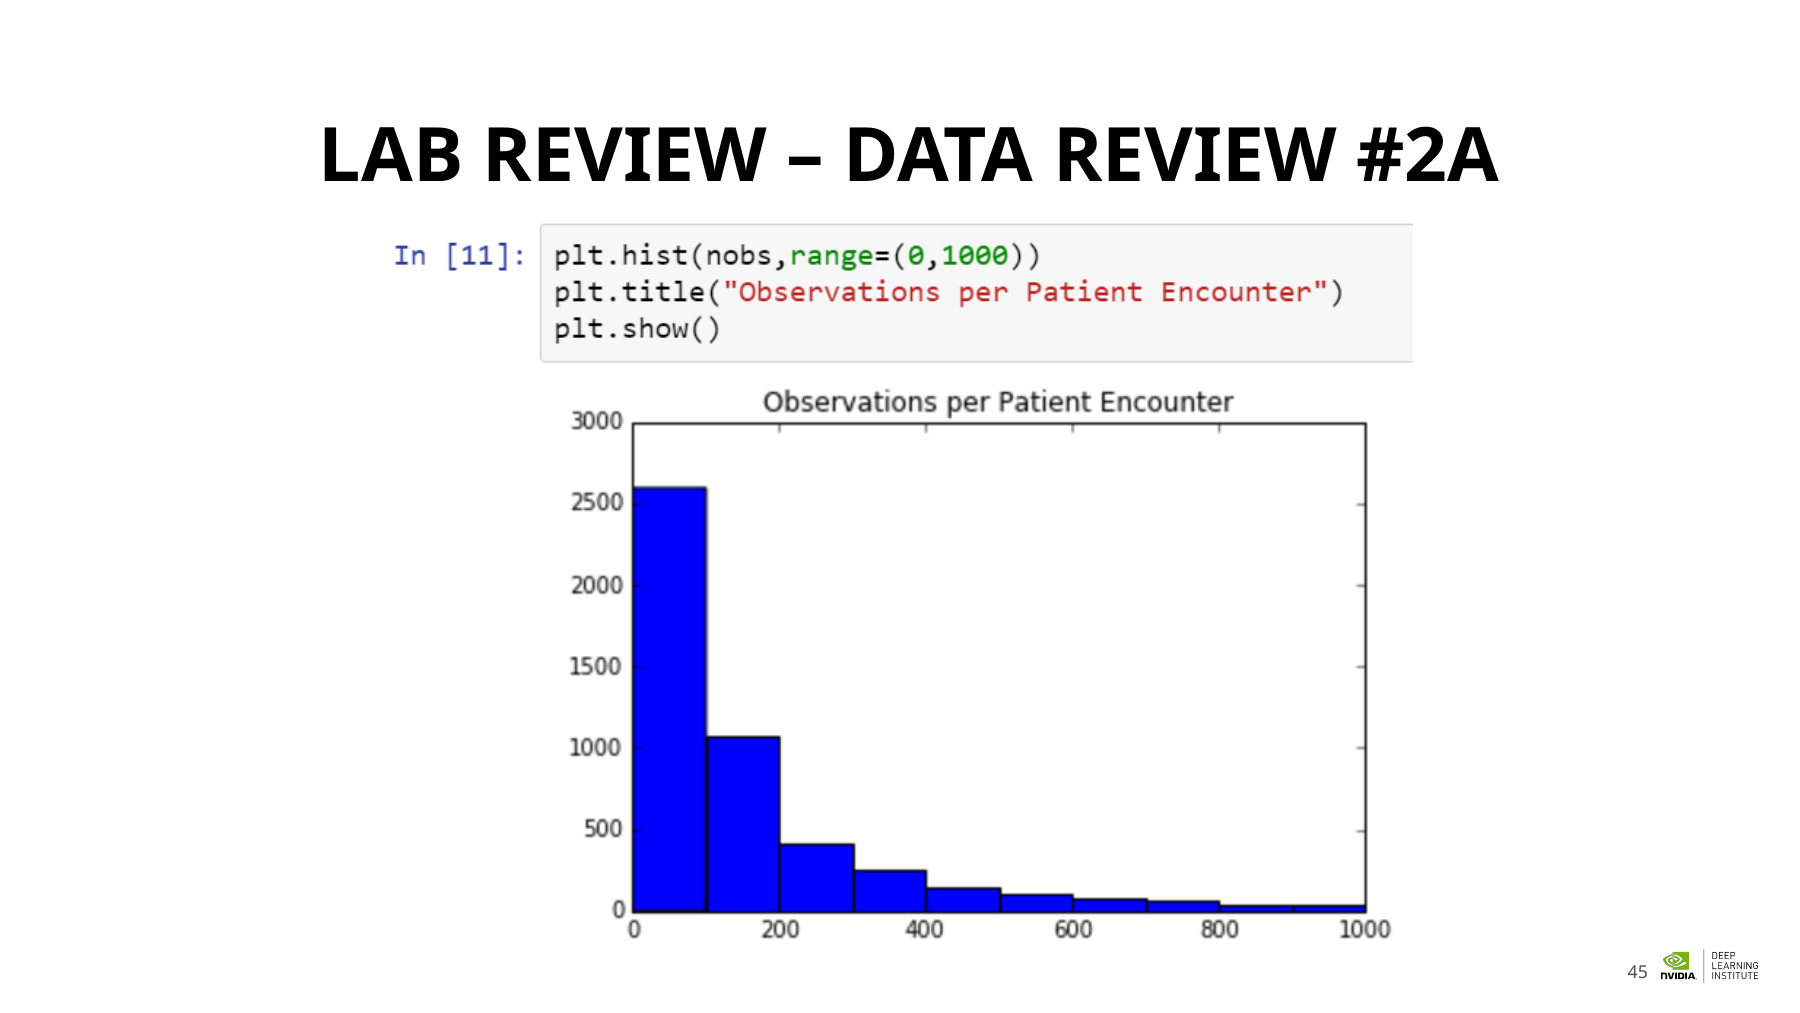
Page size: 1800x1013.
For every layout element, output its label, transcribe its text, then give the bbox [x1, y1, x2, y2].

title LAB REVIEW – DATA REVIEW #2A [81, 108, 1719, 206]
picture [386, 205, 1414, 962]
picture [1661, 949, 1758, 983]
